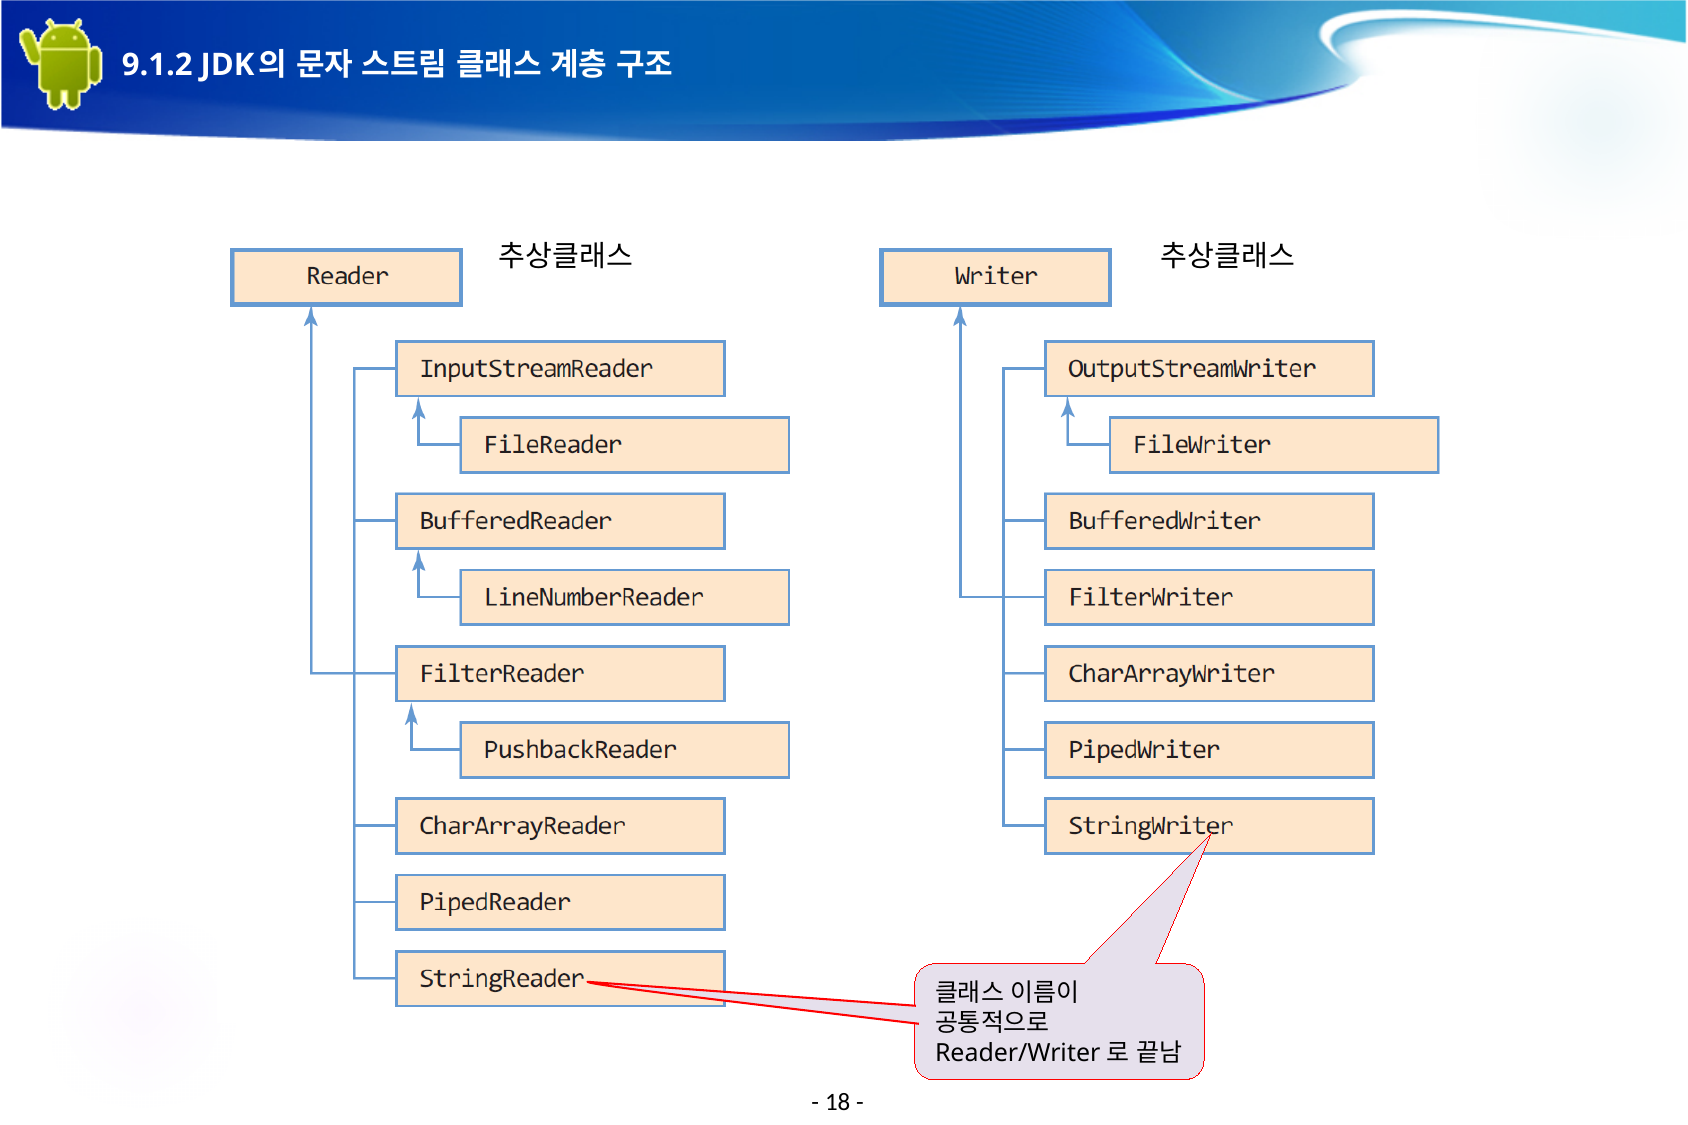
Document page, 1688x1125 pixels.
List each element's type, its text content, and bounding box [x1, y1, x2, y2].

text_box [217, 231, 1448, 1082]
title 9.1.2 JDK의 문자 스트림 클래스 계층 구조 [120, 31, 681, 96]
picture [0, 0, 1688, 141]
